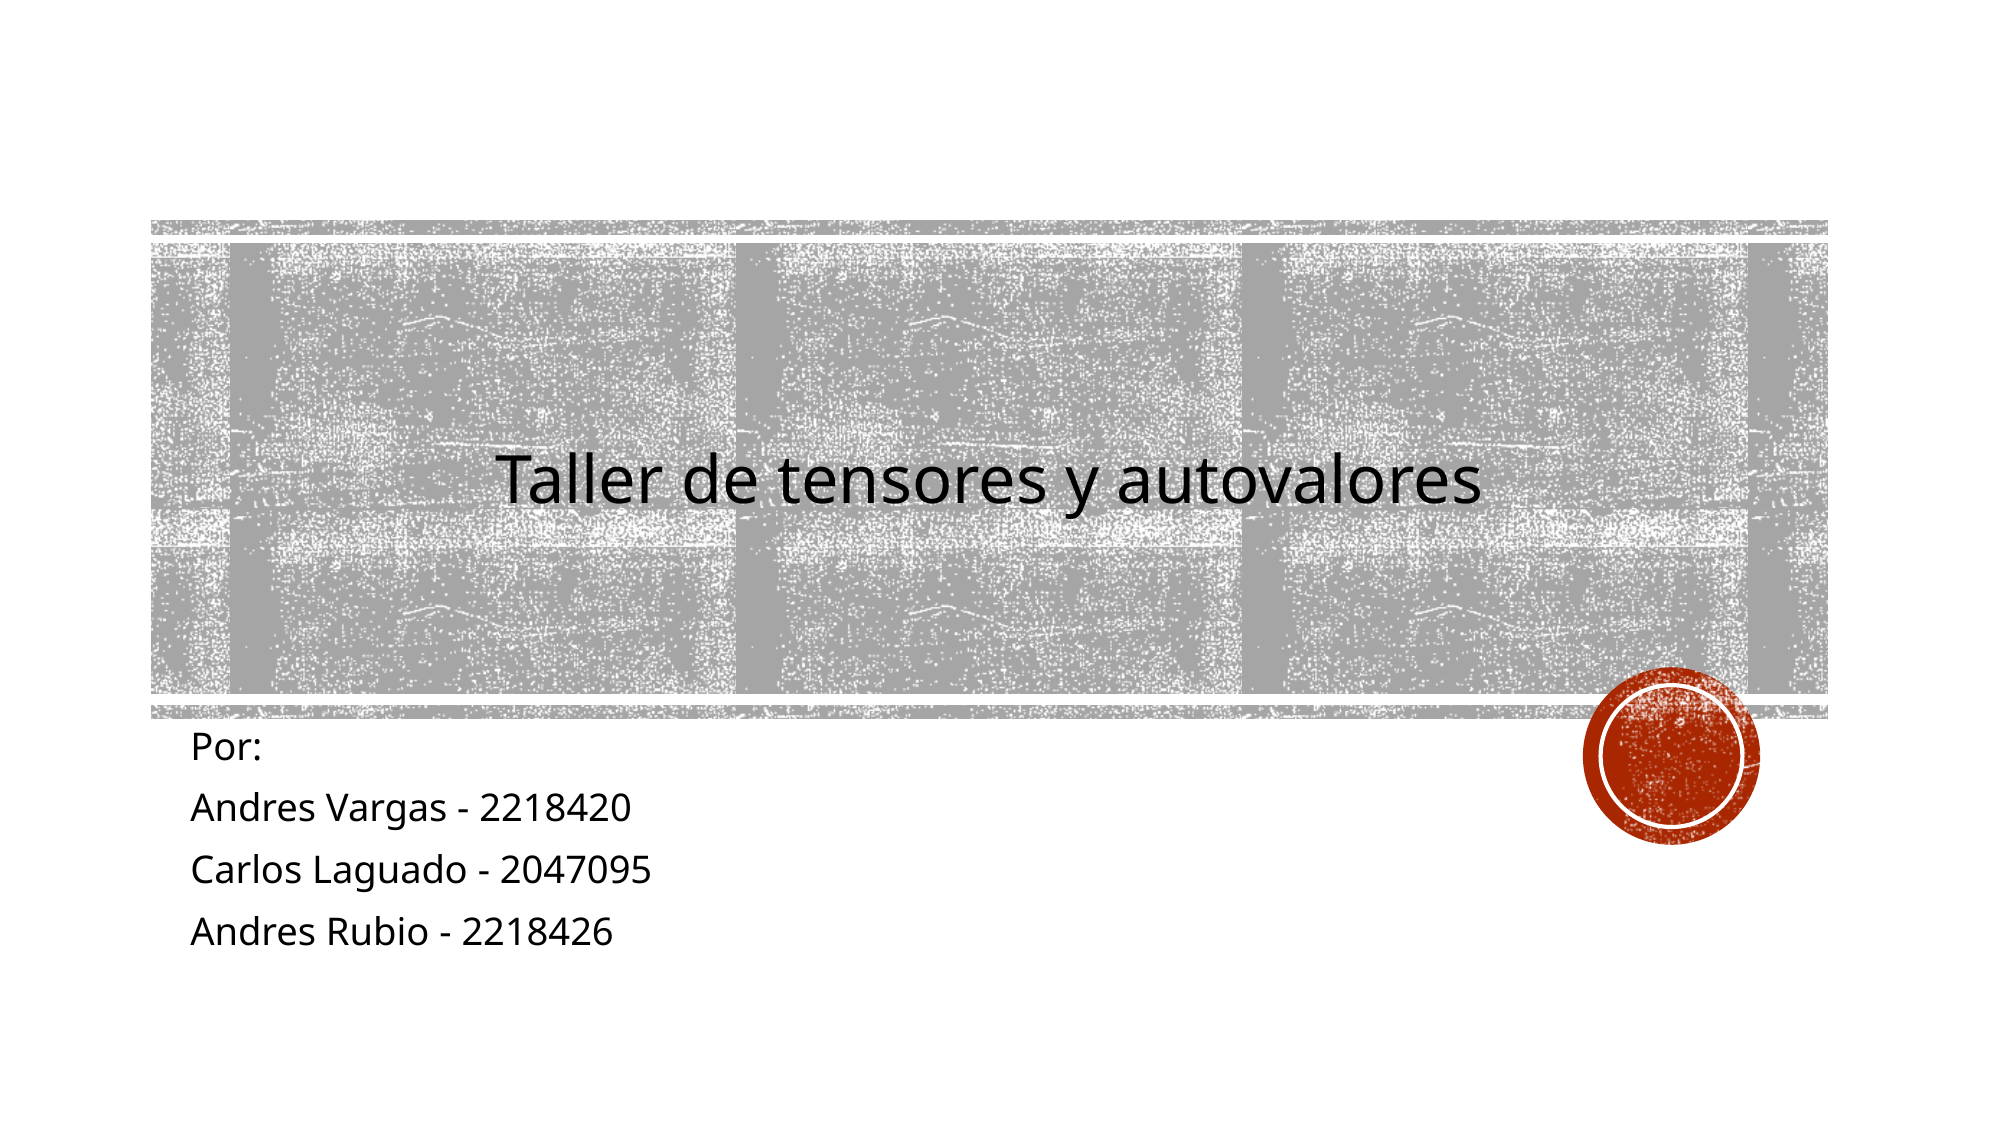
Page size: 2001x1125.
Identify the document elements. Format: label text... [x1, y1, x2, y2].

title Taller de tensores y autovalores [172, 234, 1808, 733]
subtitle Por: Andres Vargas - 2218420 Carlos Laguado - 2047095 Andres Rubio - 2218426 [175, 720, 1470, 1026]
picture [1603, 733, 1740, 824]
picture [1582, 733, 1761, 845]
